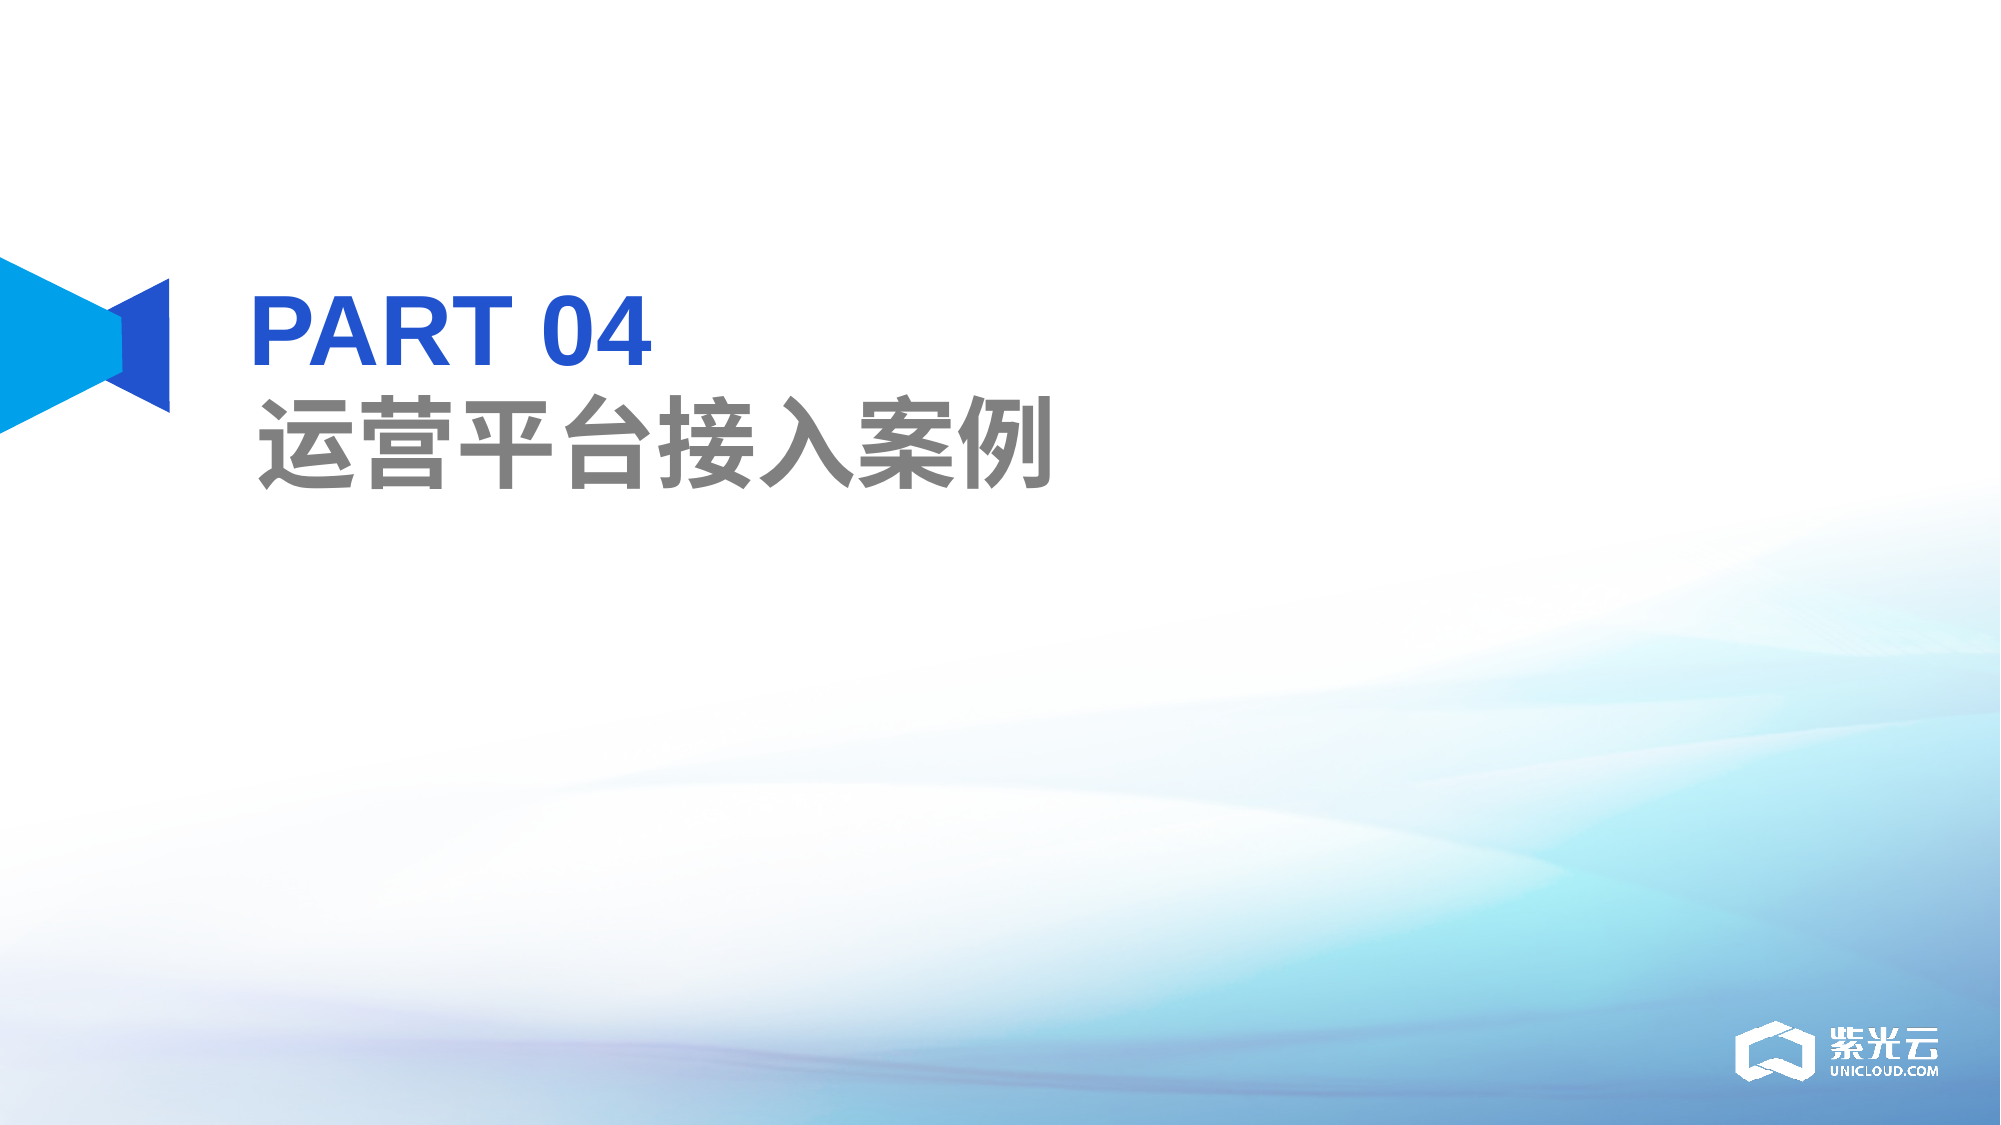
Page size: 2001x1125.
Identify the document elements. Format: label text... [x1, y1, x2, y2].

text_box PART 04 [233, 258, 724, 393]
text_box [0, 257, 169, 433]
text_box 运营平台接入案例 [241, 373, 1072, 509]
picture [1712, 996, 1957, 1111]
